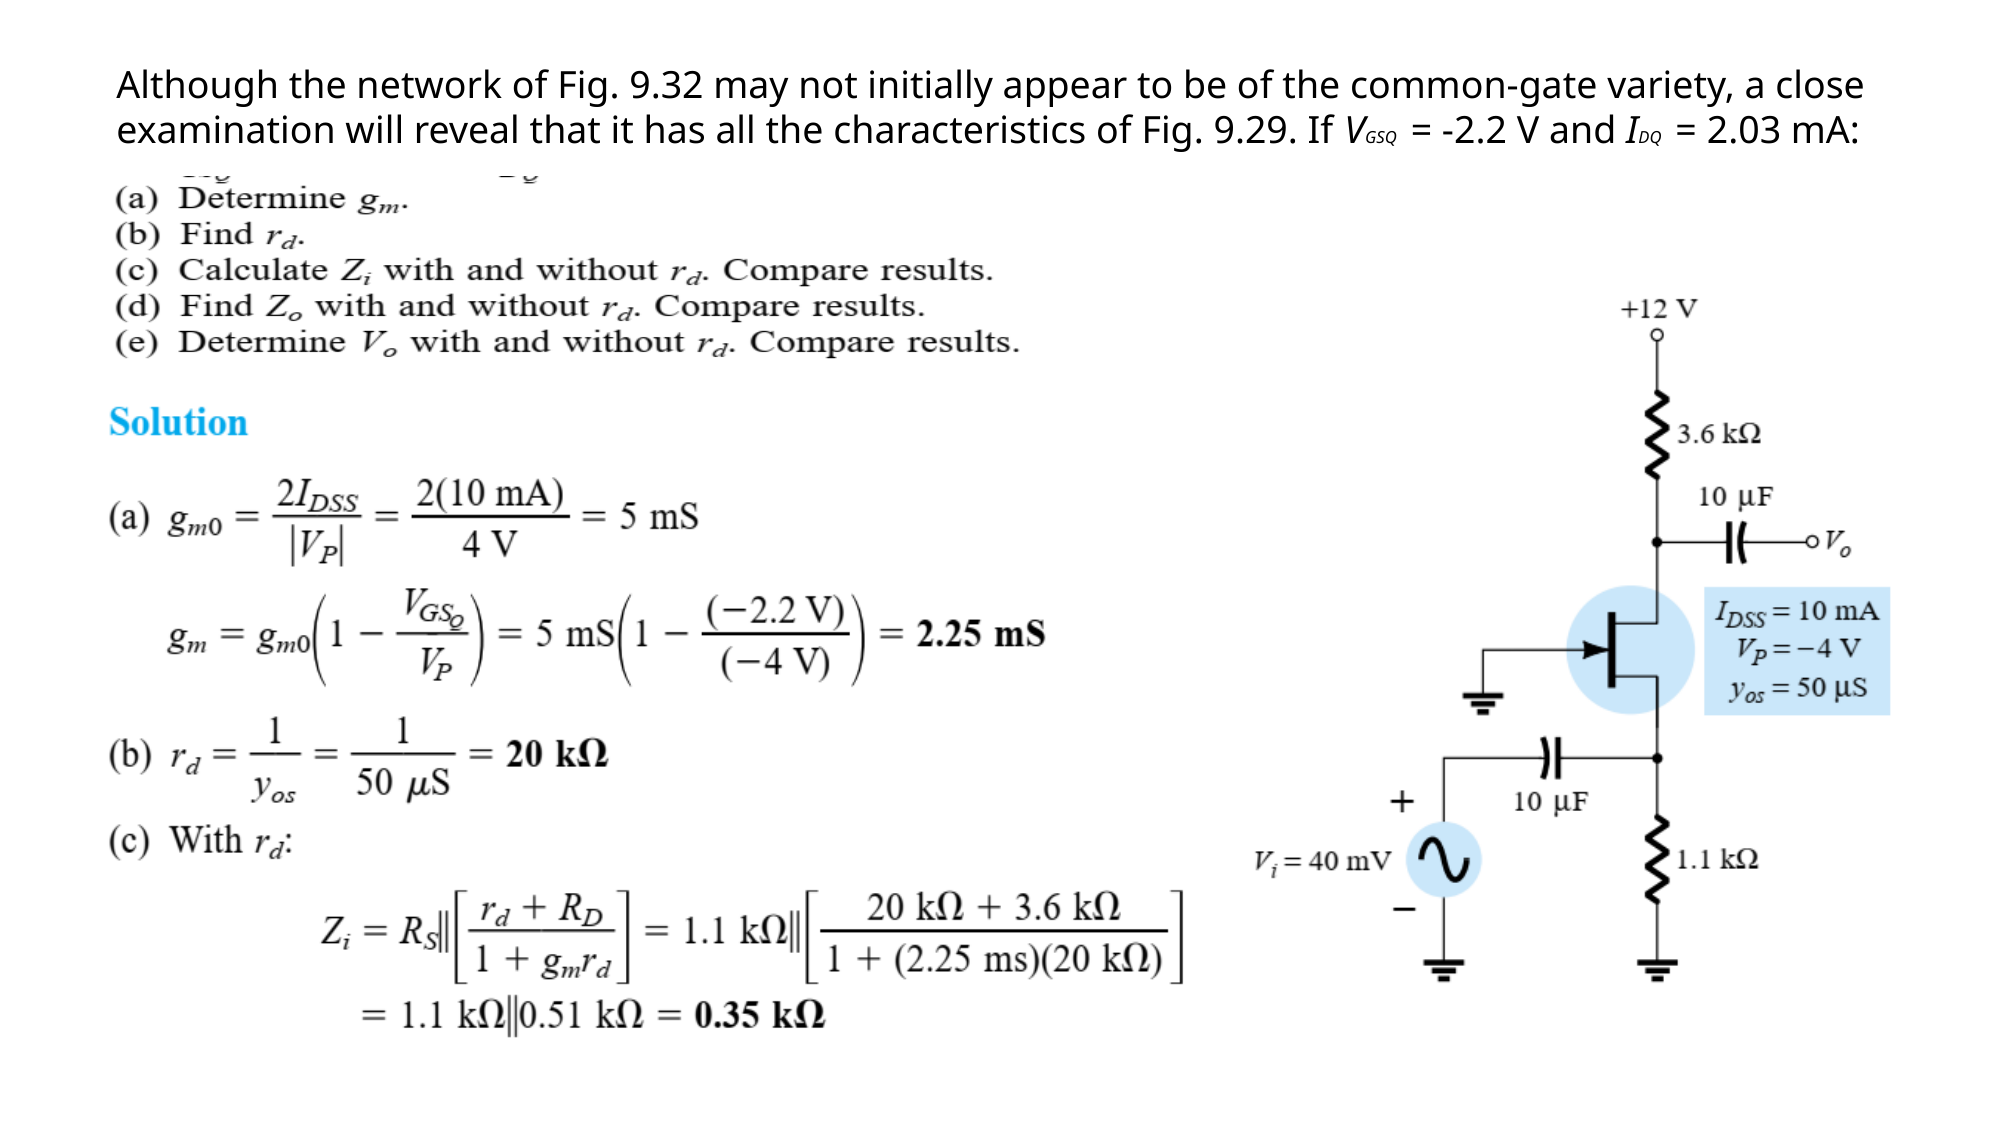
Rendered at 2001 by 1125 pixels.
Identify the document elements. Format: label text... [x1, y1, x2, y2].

picture [109, 176, 1023, 362]
picture [1216, 265, 1903, 1005]
text_box Although the network of Fig. 9.32 may not initially appear to be of the common-gate variety, a close examination will reveal that it has all the characteristics of Fig. 9.29. If VGSQ = -2.2 V and IDQ = 2.03 mA: [101, 54, 1944, 204]
picture [101, 401, 1189, 1064]
